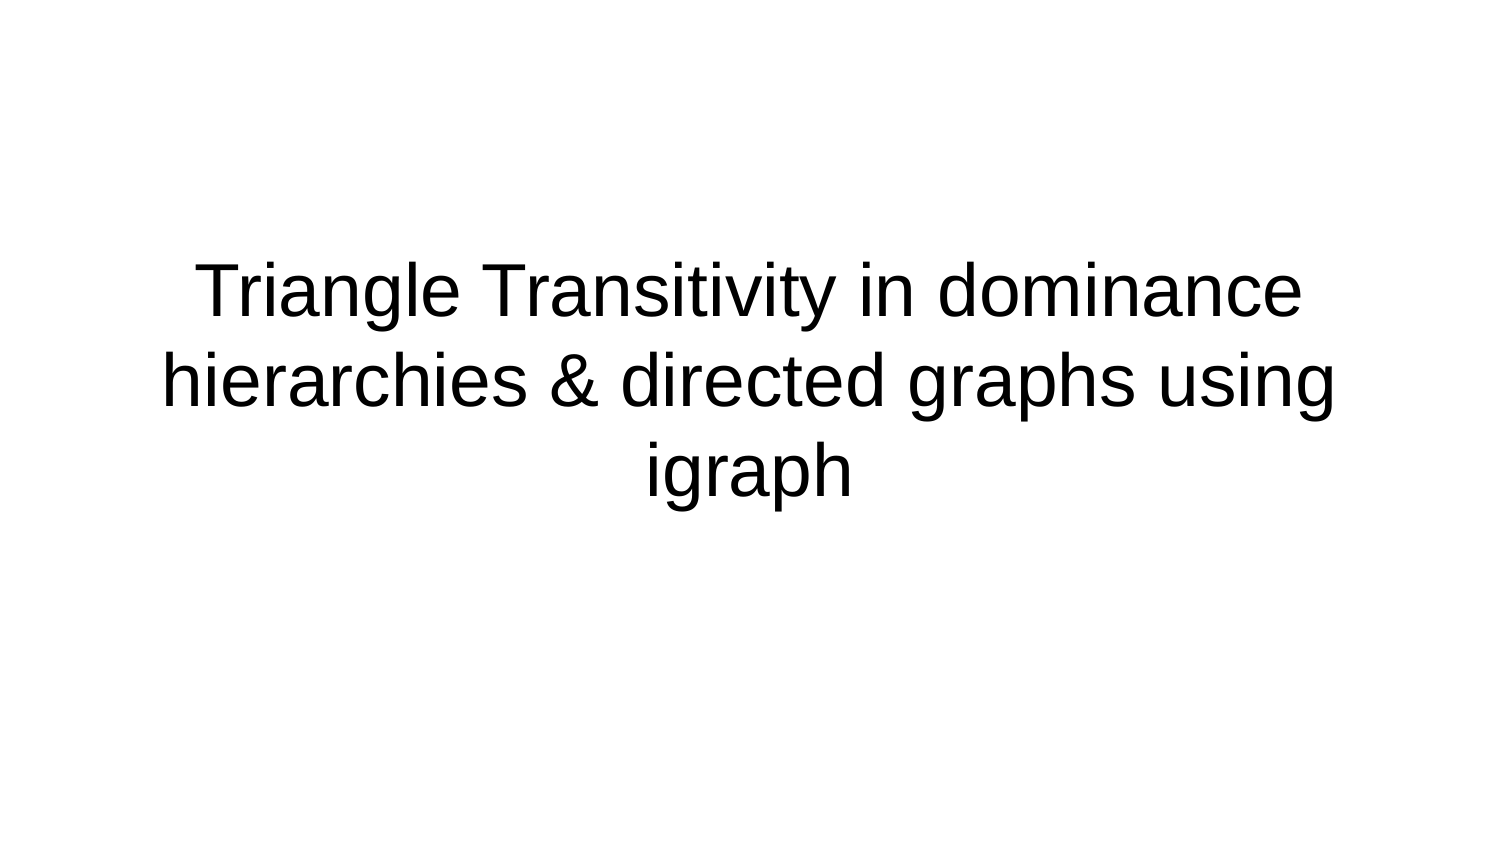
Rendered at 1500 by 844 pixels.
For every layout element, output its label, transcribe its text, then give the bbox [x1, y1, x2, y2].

title Triangle Transitivity in dominance hierarchies & directed graphs using igraph [51, 352, 1449, 491]
